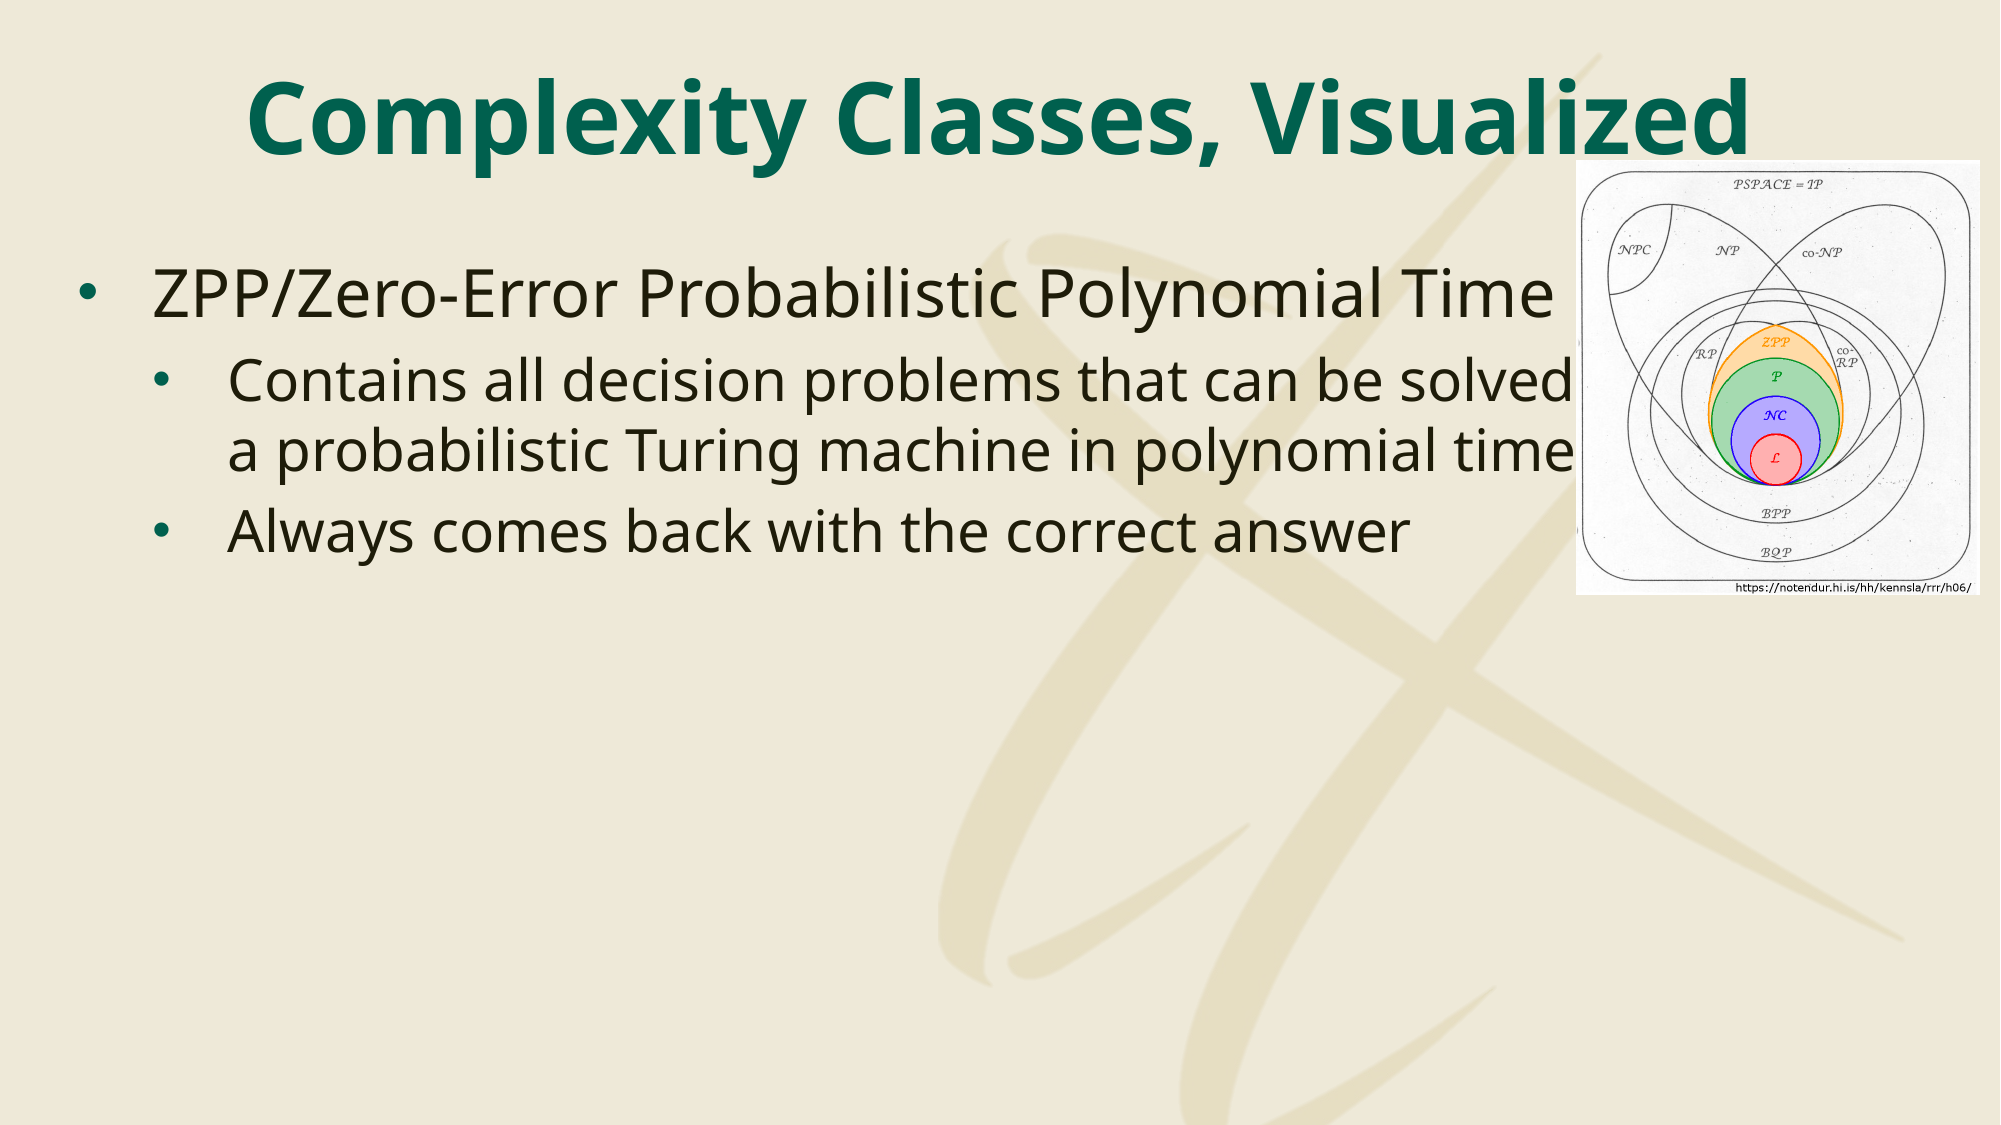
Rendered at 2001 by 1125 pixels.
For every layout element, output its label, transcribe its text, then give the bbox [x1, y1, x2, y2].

text_box ZPP/Zero-Error Probabilistic Polynomial Time Contains all decision problems that can be solved by a probabilistic Turing machine in polynomial time Always comes back with the correct answer [62, 243, 938, 1125]
picture [938, 0, 1980, 1125]
title Complexity Classes, Visualized [51, 0, 938, 244]
